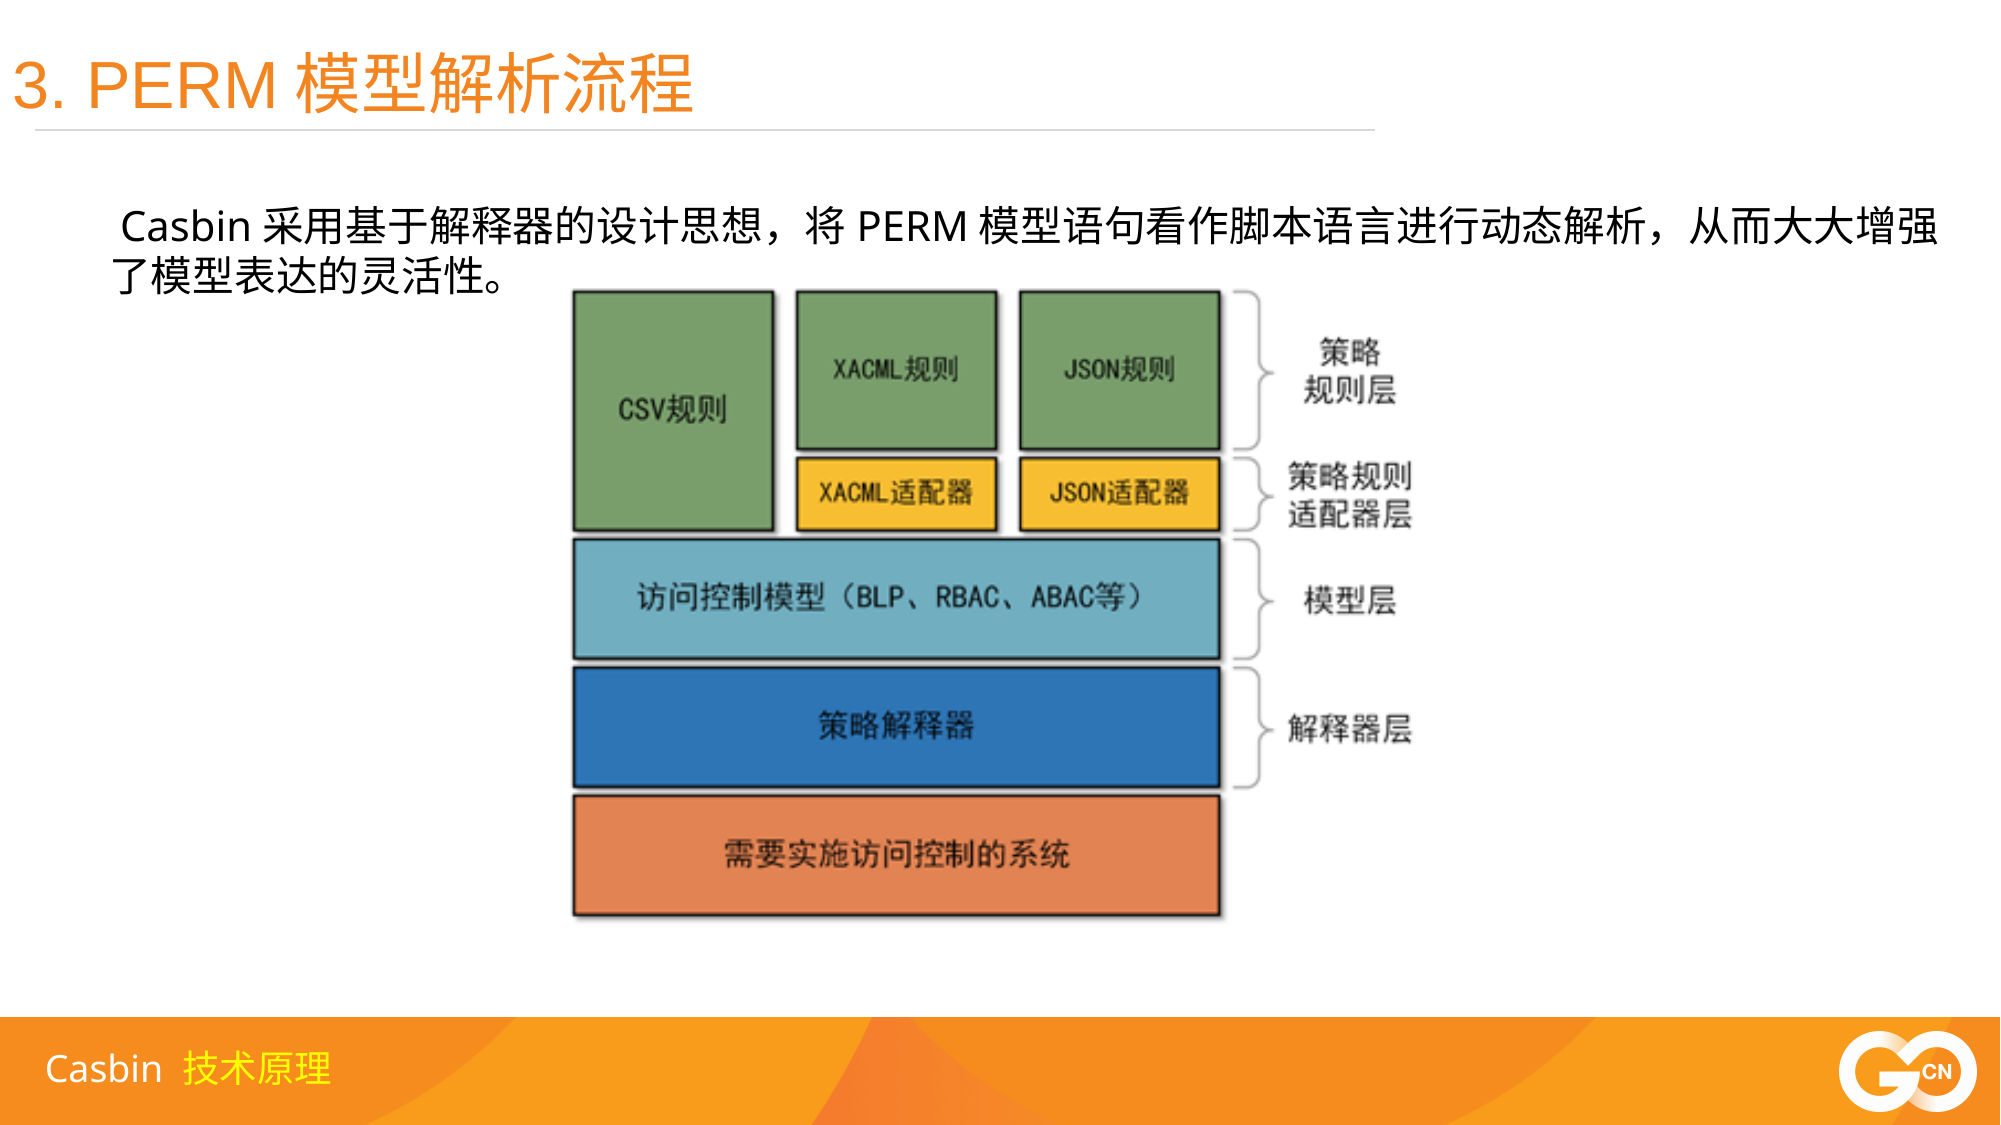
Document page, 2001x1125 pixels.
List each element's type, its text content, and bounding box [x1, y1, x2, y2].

picture [0, 1017, 2000, 1125]
text_box 3. PERM模型解析流程 [0, 34, 711, 129]
text_box Casbin 技术原理 [29, 1030, 650, 1108]
picture [569, 287, 1431, 928]
text_box Casbin采用基于解释器的设计思想，将PERM模型语句看作脚本语言进行动态解析，从而大大增强了模型表达的灵活性。 [19, 184, 1958, 390]
